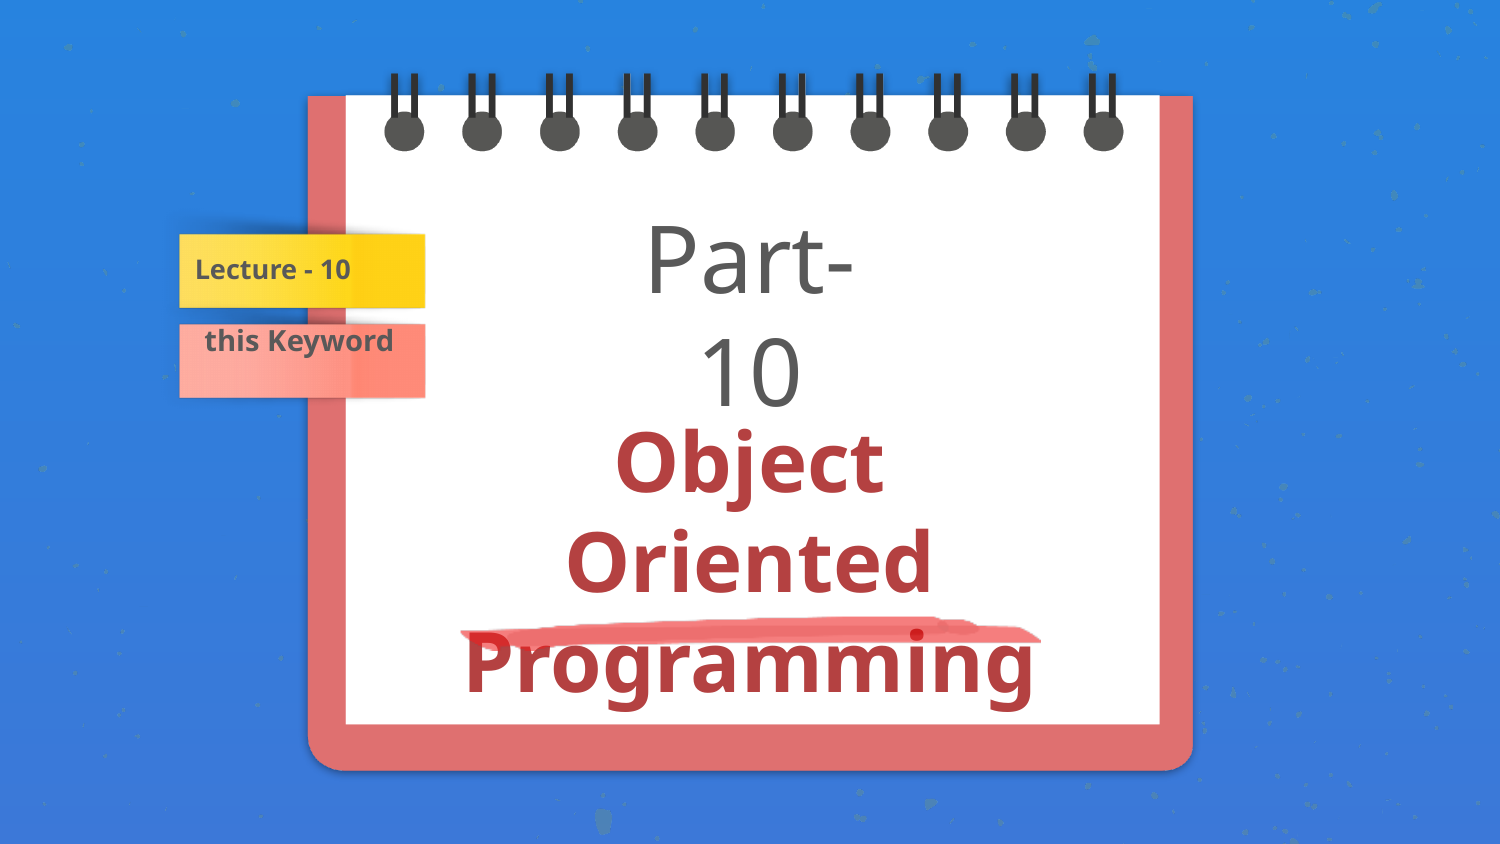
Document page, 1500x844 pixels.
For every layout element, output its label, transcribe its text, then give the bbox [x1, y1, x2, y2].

title Part-10 [582, 230, 918, 395]
picture [136, 73, 1193, 771]
title Object Oriented Programming [438, 394, 1062, 529]
